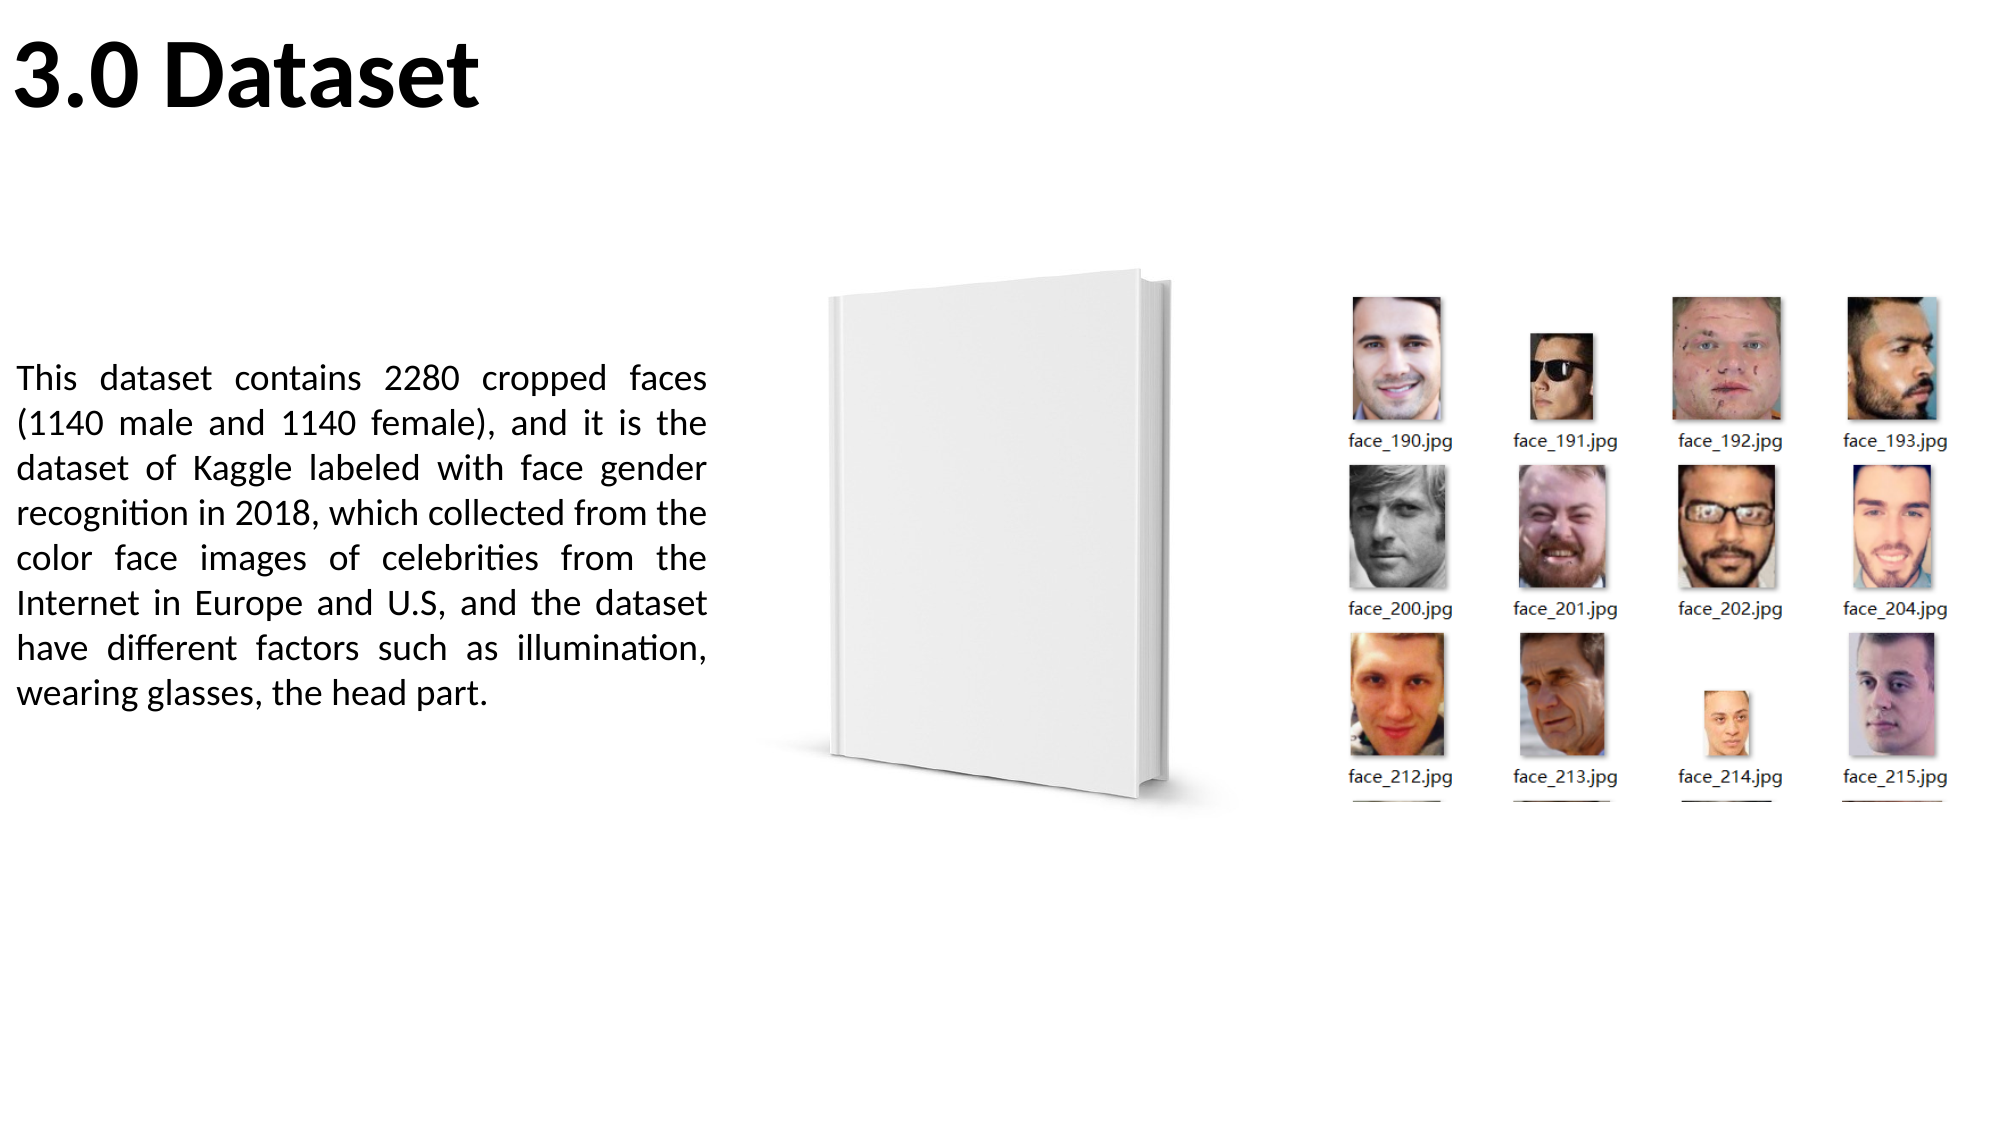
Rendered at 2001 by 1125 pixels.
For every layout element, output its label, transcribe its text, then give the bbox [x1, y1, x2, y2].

text_box This dataset contains 2280 cropped faces (1140 male and 1140 female), and it is the dataset of Kaggle labeled with face gender recognition in 2018, which collected from the color face images of celebrities from the Internet in Europe and U.S, and the dataset have different factors such as illumination, wearing glasses, the head part. [1, 345, 724, 721]
picture [1320, 288, 1965, 803]
picture [756, 239, 1244, 831]
text_box 3.0 Dataset [0, 0, 751, 135]
